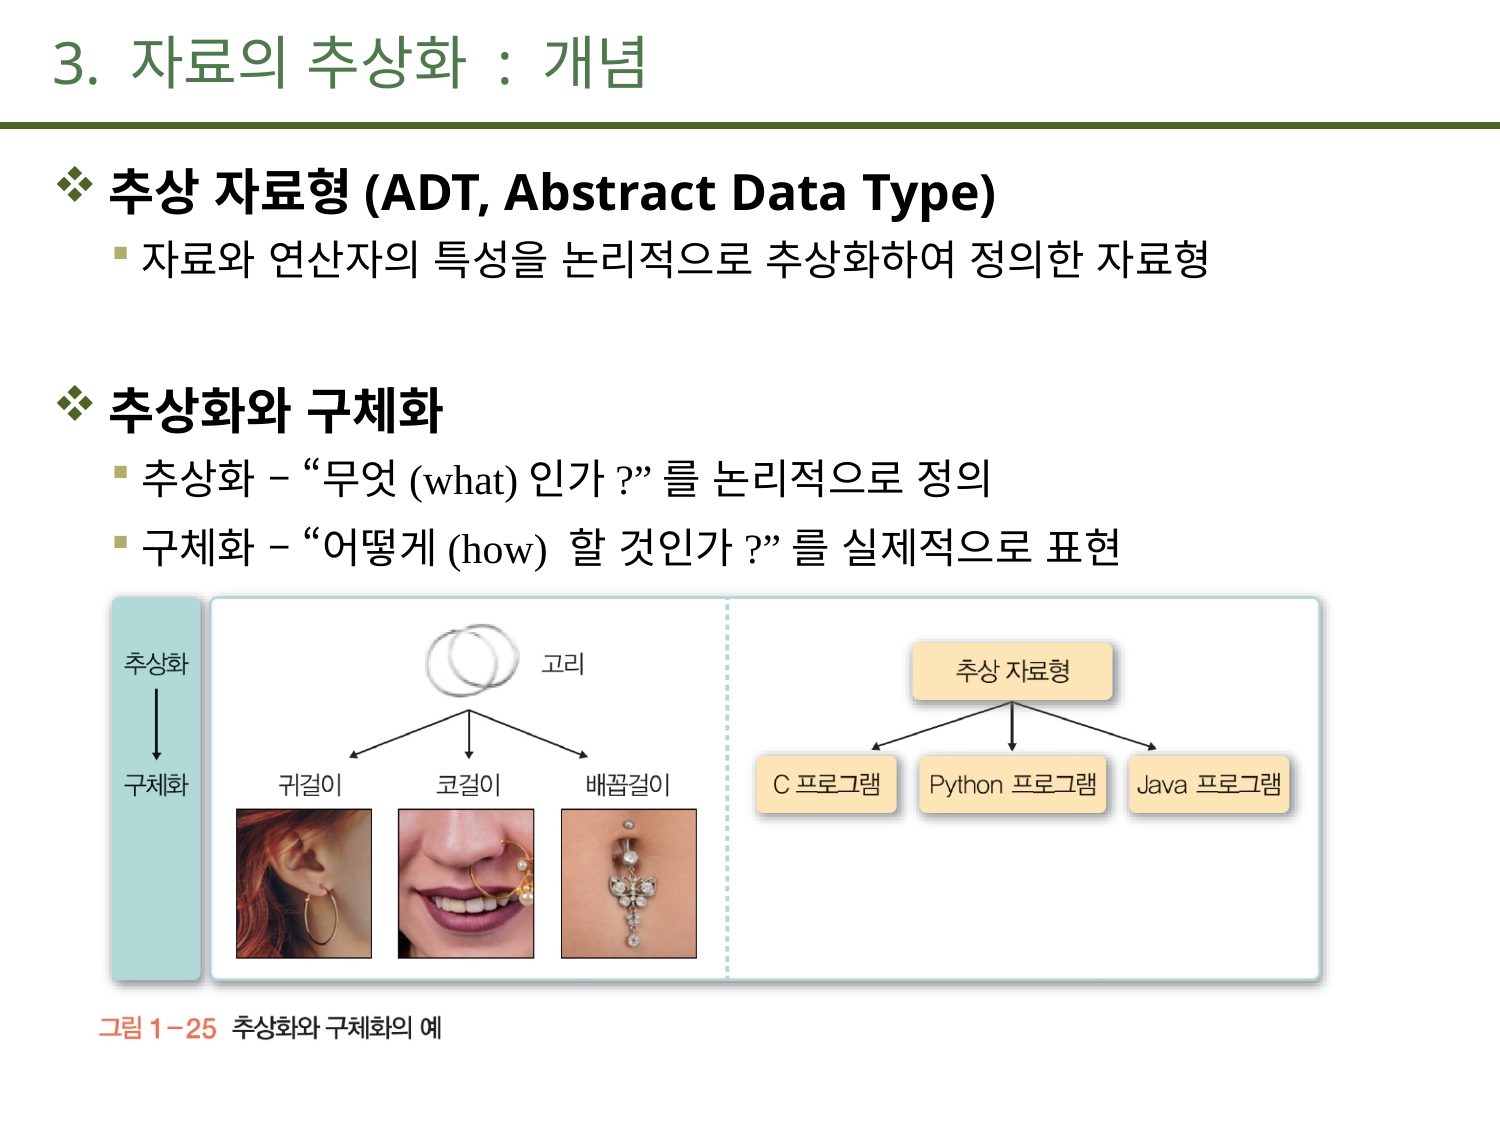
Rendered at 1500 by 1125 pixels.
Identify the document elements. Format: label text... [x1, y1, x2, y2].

title 3. 자료의 추상화 : 개념 [37, 13, 1278, 109]
list 추상 자료형(ADT, Abstract Data Type) 자료와 연산자의 특성을 논리적으로 추상화하여 정의한 자료형 추상화와 구체화 추상화 – “무엇(what)인가?”를 논리적으로 정의 구체화 – “어떻게(how) 할 것인가?”를 실제적으로 표현 [37, 152, 1463, 1091]
picture [88, 573, 1338, 1052]
